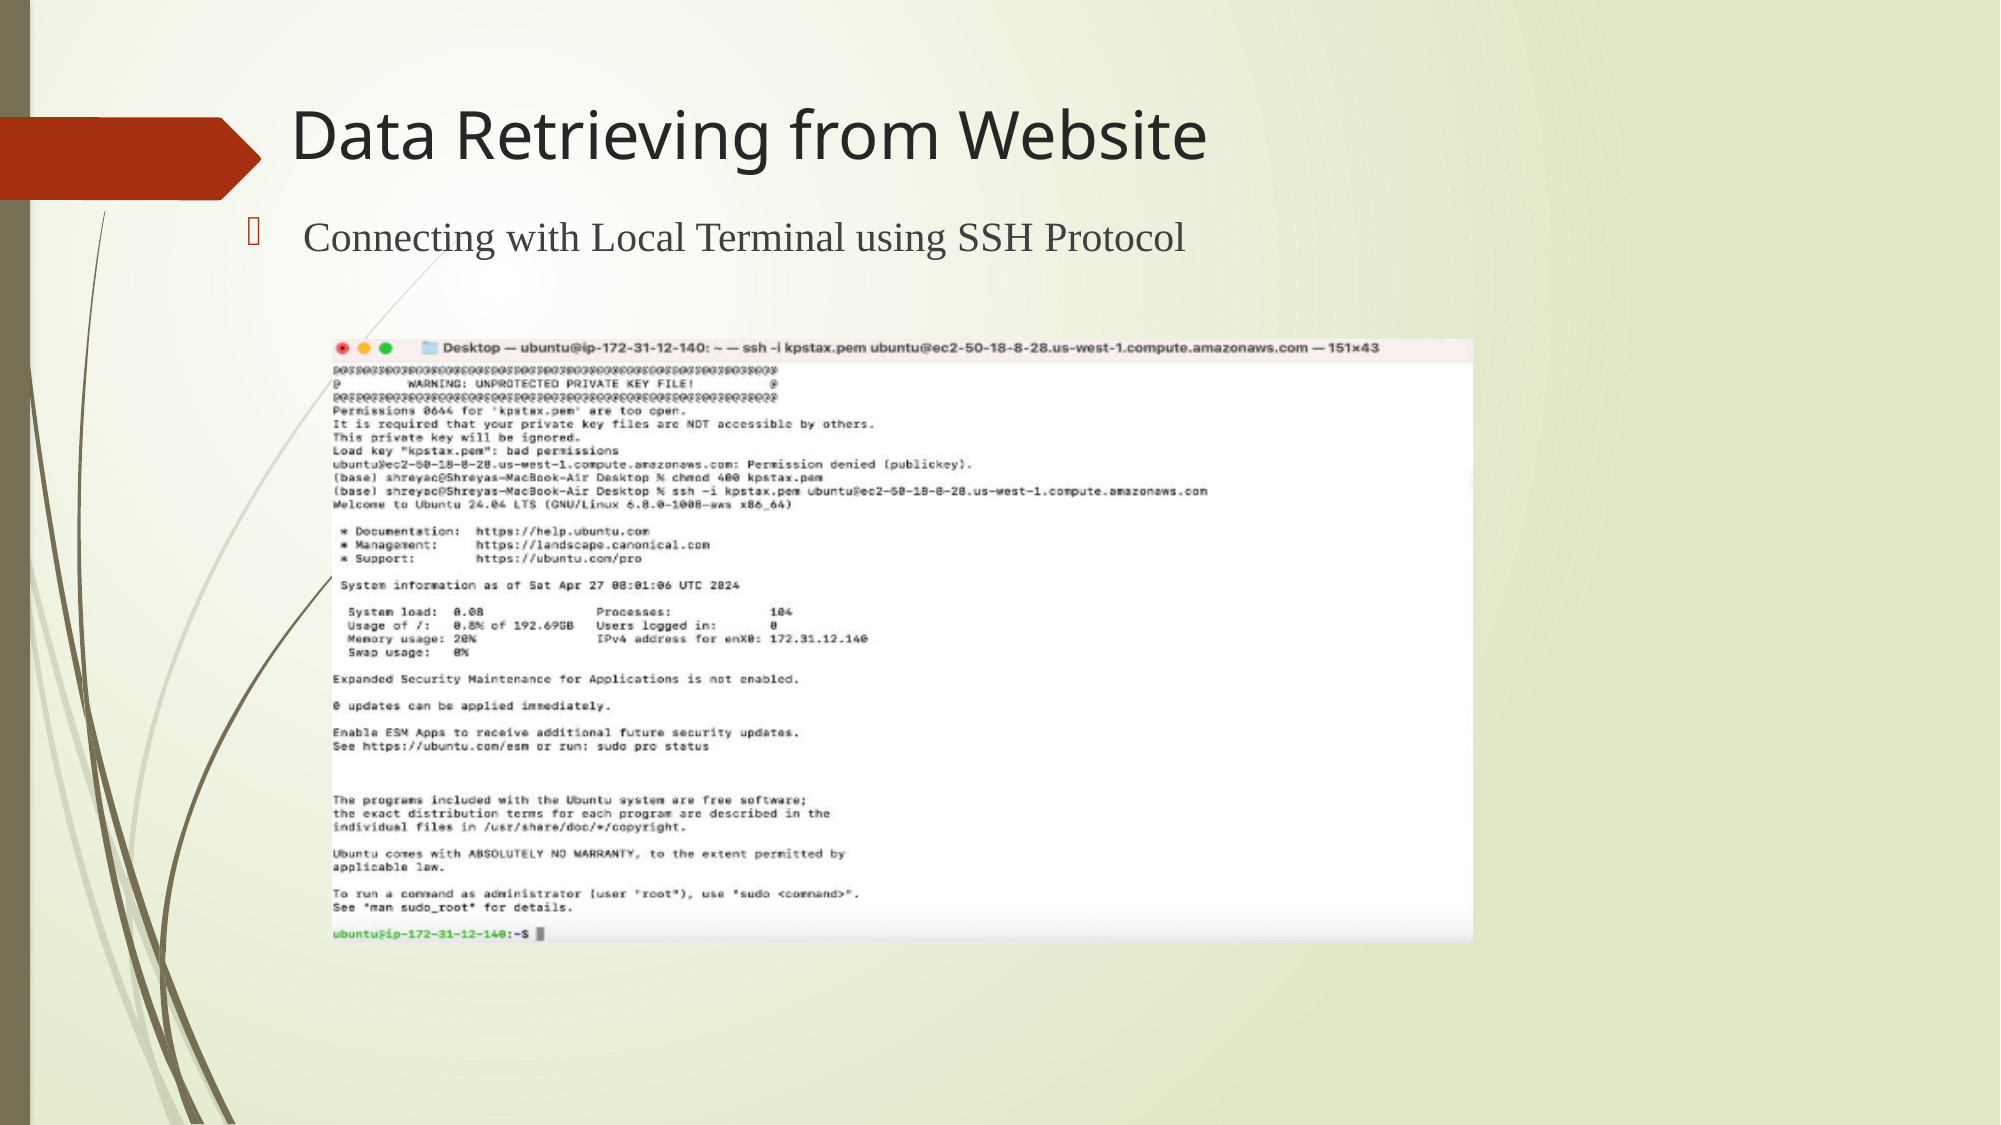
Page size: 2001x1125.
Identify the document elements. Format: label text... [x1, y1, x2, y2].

title Data Retrieving from Website [275, 85, 1473, 202]
picture [331, 339, 1473, 943]
list Connecting with Local Terminal using SSH Protocol [231, 202, 1957, 1032]
